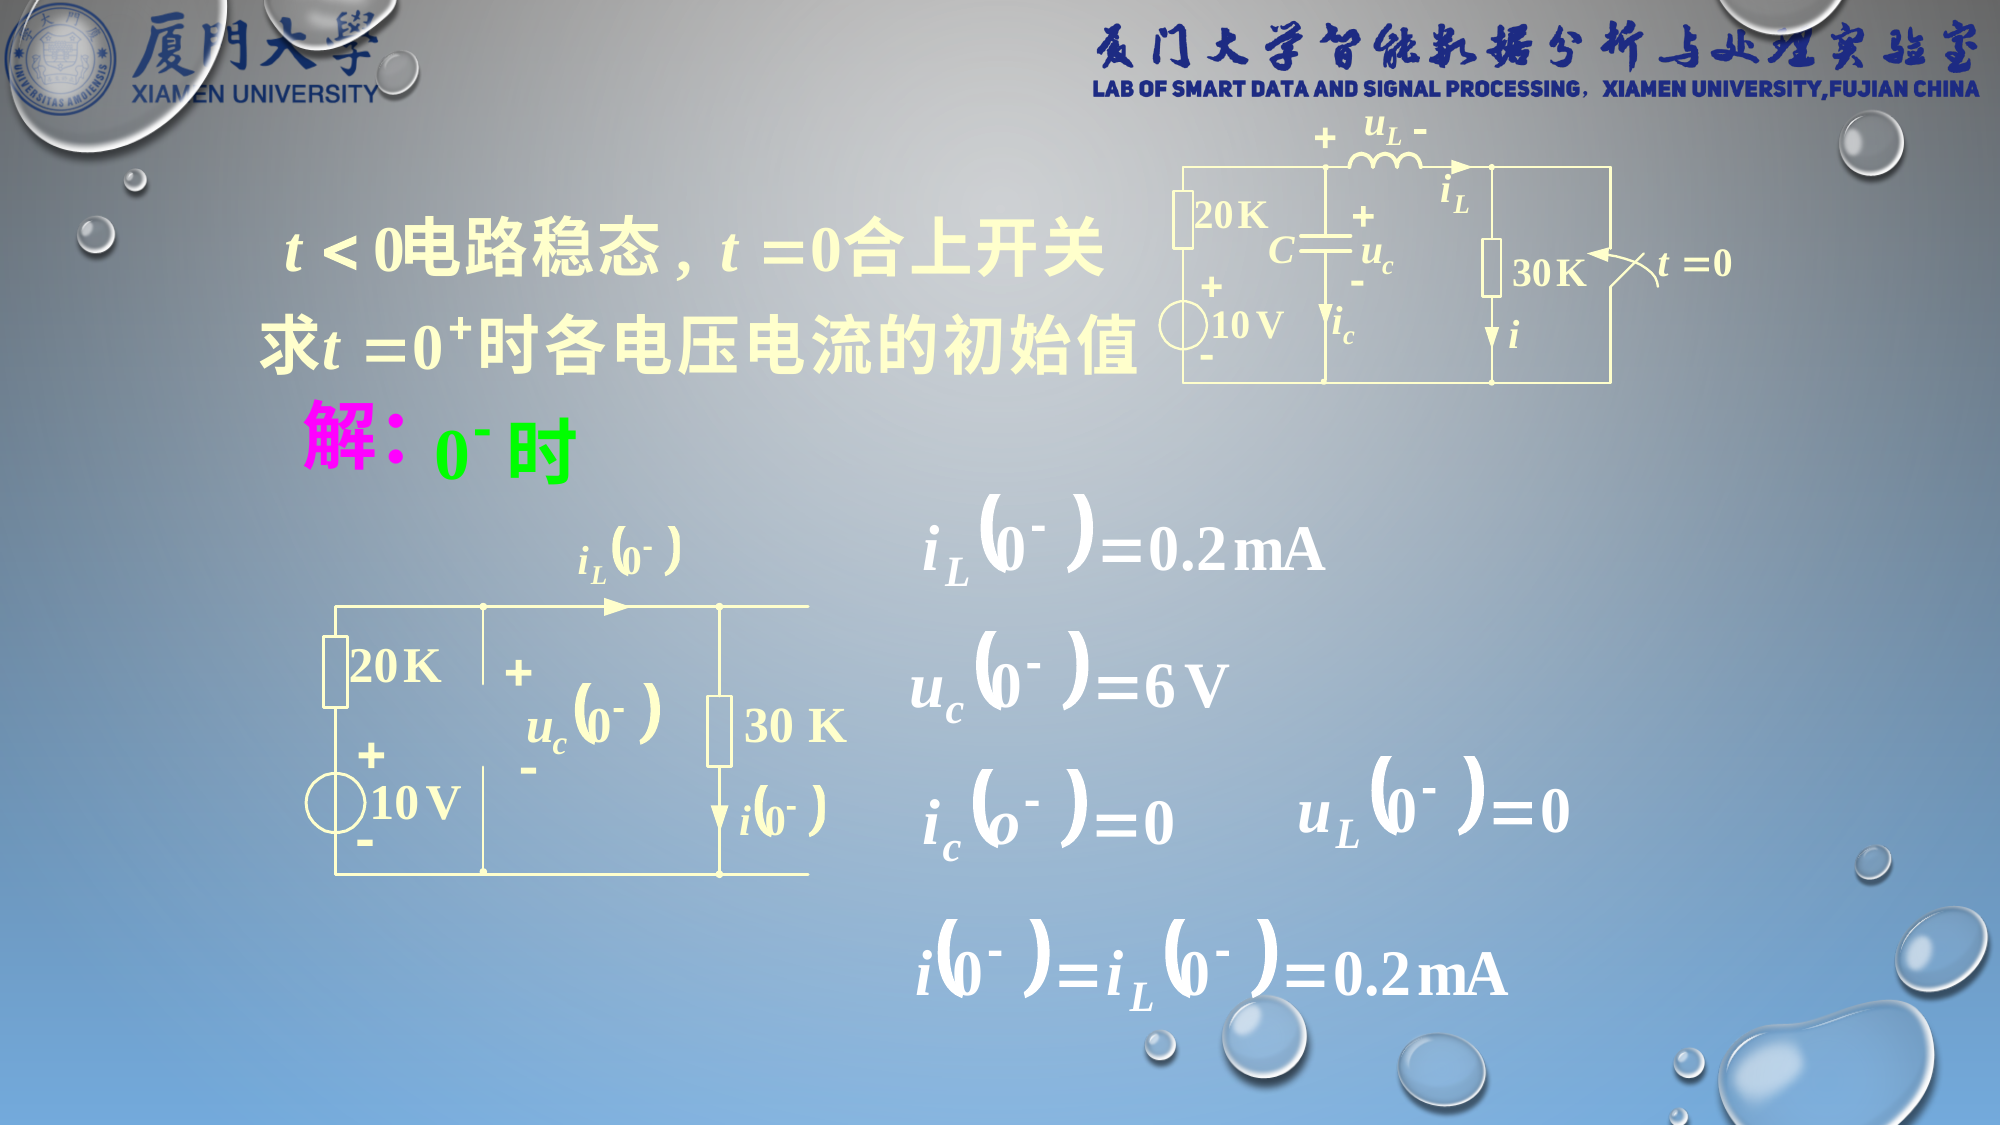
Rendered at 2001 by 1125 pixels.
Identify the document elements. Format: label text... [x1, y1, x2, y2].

text_box 解： [287, 396, 419, 487]
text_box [1287, 756, 1580, 856]
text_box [424, 393, 585, 494]
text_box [912, 768, 1184, 874]
picture [0, 0, 2000, 1125]
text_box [274, 206, 1104, 292]
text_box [905, 918, 1526, 1019]
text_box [299, 524, 866, 880]
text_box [252, 293, 1138, 388]
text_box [1154, 93, 1738, 388]
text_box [912, 493, 1340, 594]
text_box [899, 631, 1239, 736]
